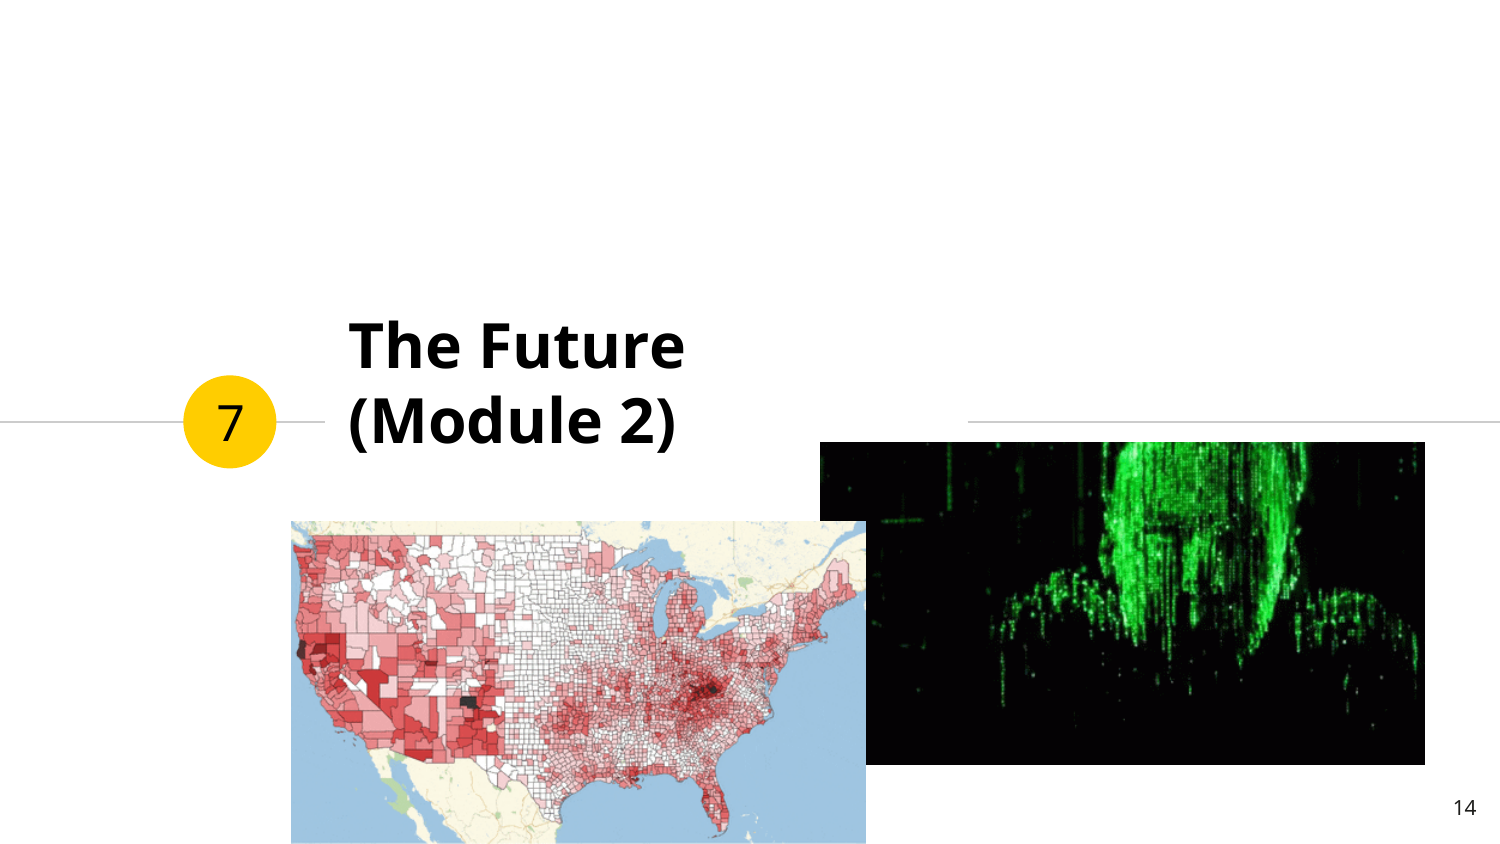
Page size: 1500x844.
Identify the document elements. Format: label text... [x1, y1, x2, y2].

slide_number ‹#› [1401, 779, 1492, 844]
title The Future (Module 2) [333, 372, 955, 472]
picture [291, 441, 1425, 844]
text_box 7 [186, 375, 276, 468]
